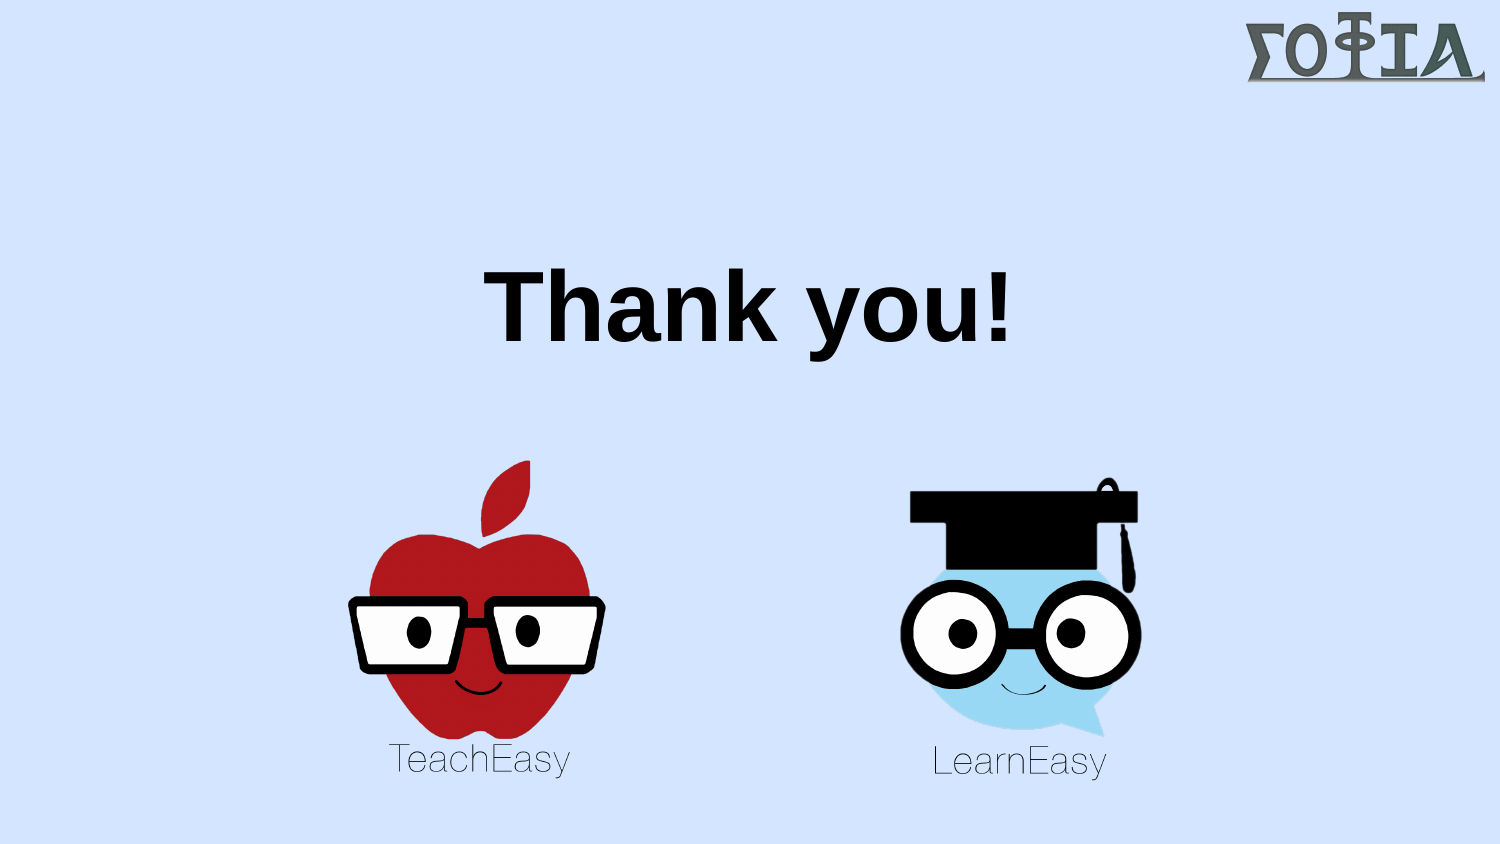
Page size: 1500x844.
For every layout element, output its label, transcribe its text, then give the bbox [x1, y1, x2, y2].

picture [1231, 0, 1500, 112]
picture [328, 449, 628, 791]
picture [871, 451, 1172, 793]
title Thank you! [112, 186, 1388, 377]
